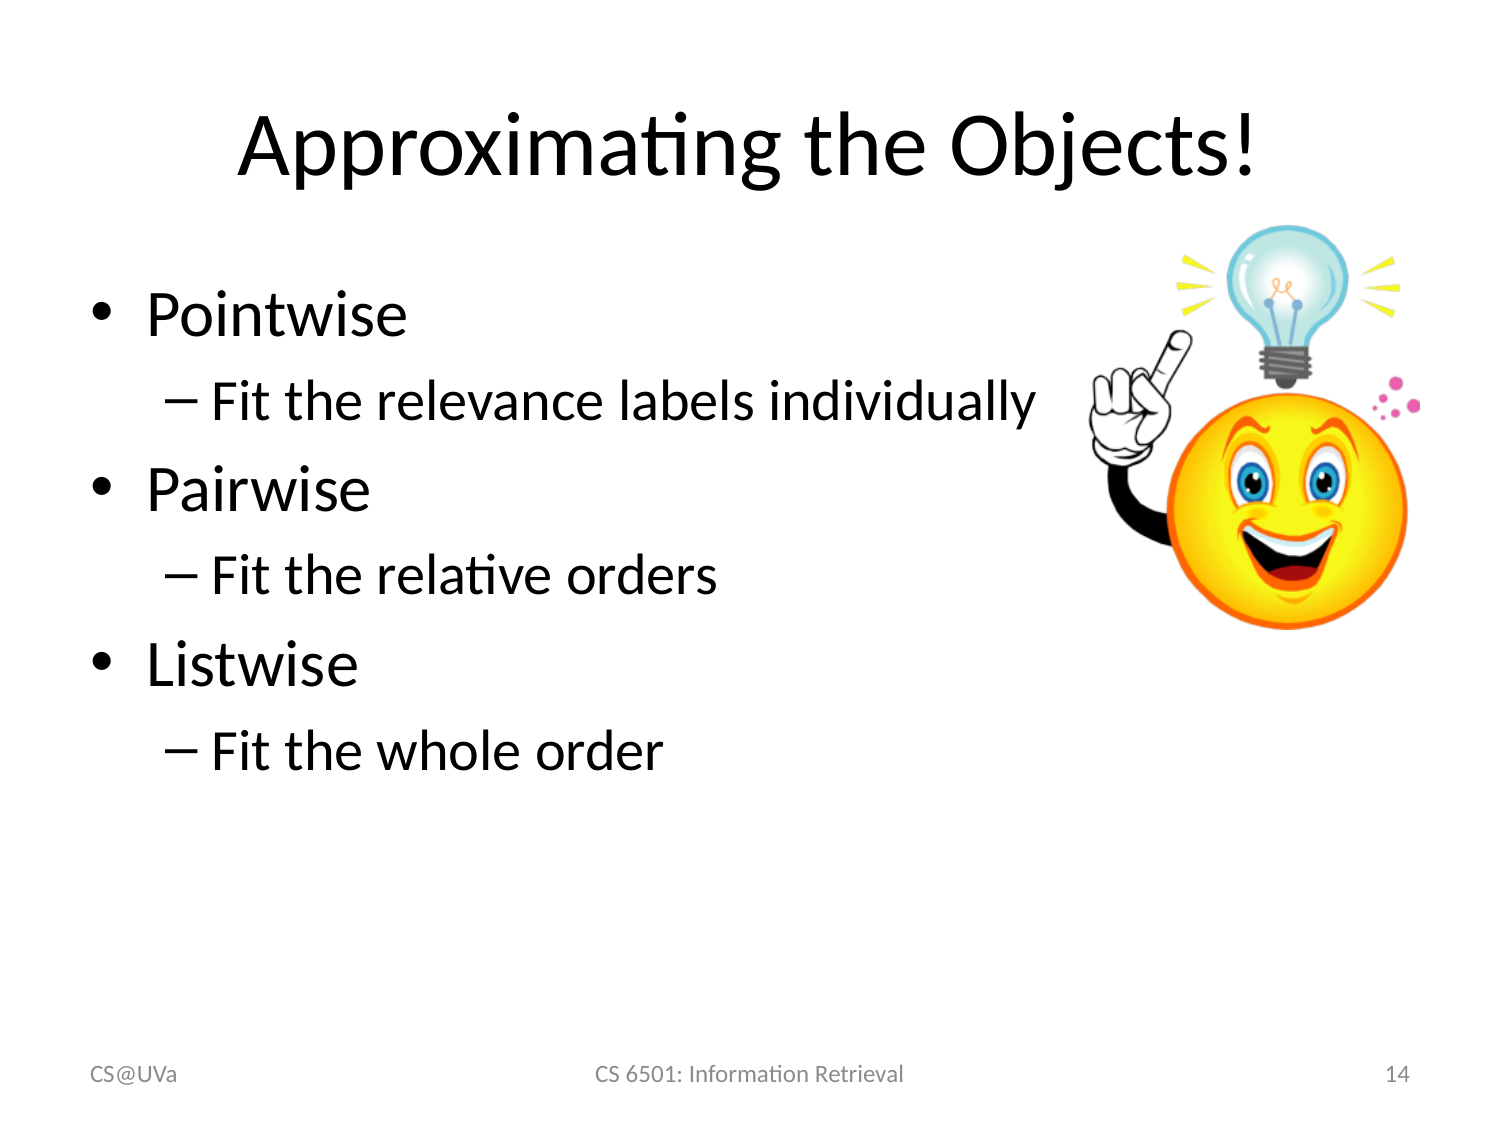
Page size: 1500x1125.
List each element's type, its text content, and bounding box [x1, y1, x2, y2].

slide_number 14 [1074, 1042, 1425, 1103]
picture [1087, 224, 1420, 630]
title Approximating the Objects! [75, 45, 1425, 233]
footer CS 6501: Information Retrieval [512, 1042, 988, 1103]
slide_number CS@UVa [75, 1042, 425, 1103]
list Pointwise Fit the relevance labels individually Pairwise Fit the relative orders Listwise Fit the whole order [75, 262, 1425, 1005]
